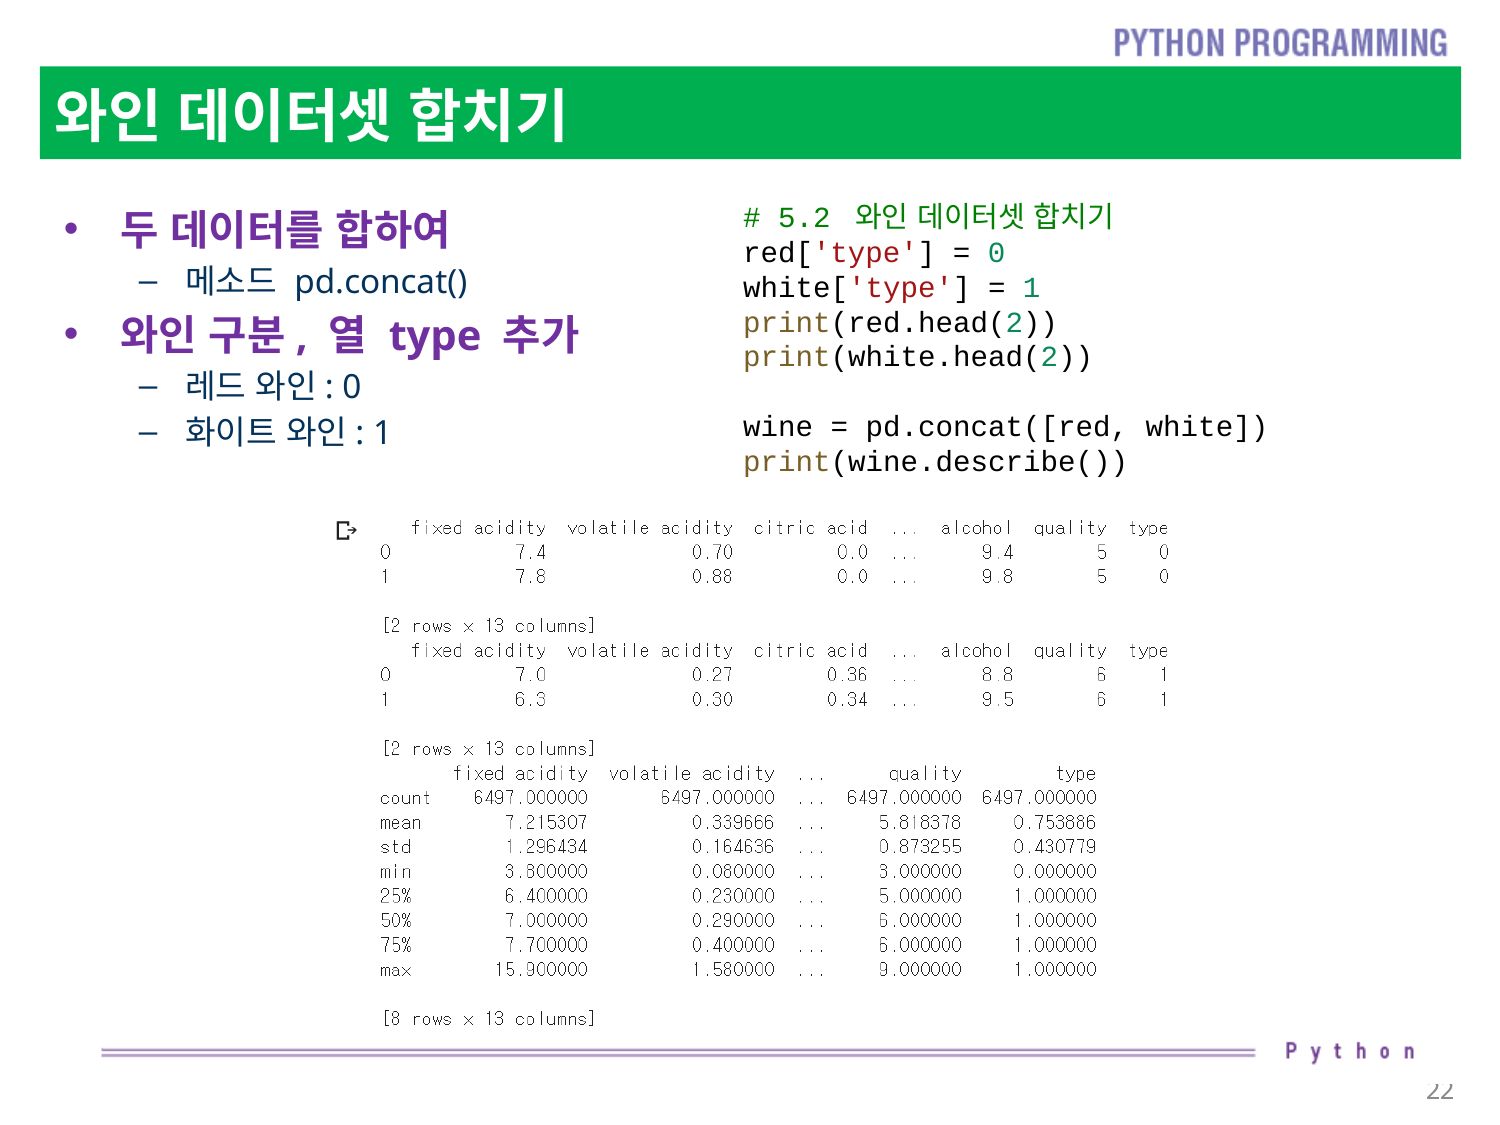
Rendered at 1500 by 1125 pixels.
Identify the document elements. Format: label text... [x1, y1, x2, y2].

picture [18, 1020, 1483, 1084]
picture [1106, 13, 1462, 66]
text_box # 5.2 와인 데이터셋 합치기 red['type'] = 0 white['type'] = 1 print(red.head(2)) print(white.head(2)) wine = pd.concat([red, white]) print(wine.describe()) [728, 190, 1332, 485]
picture [325, 510, 1183, 1040]
slide_number 22 [1119, 1071, 1470, 1112]
list 두 데이터를 합하여 메소드 pd.concat() 와인 구분, 열 type 추가 레드 와인: 0 화이트 와인: 1 [48, 195, 1461, 1041]
title 와인 데이터셋 합치기 [39, 76, 1444, 152]
